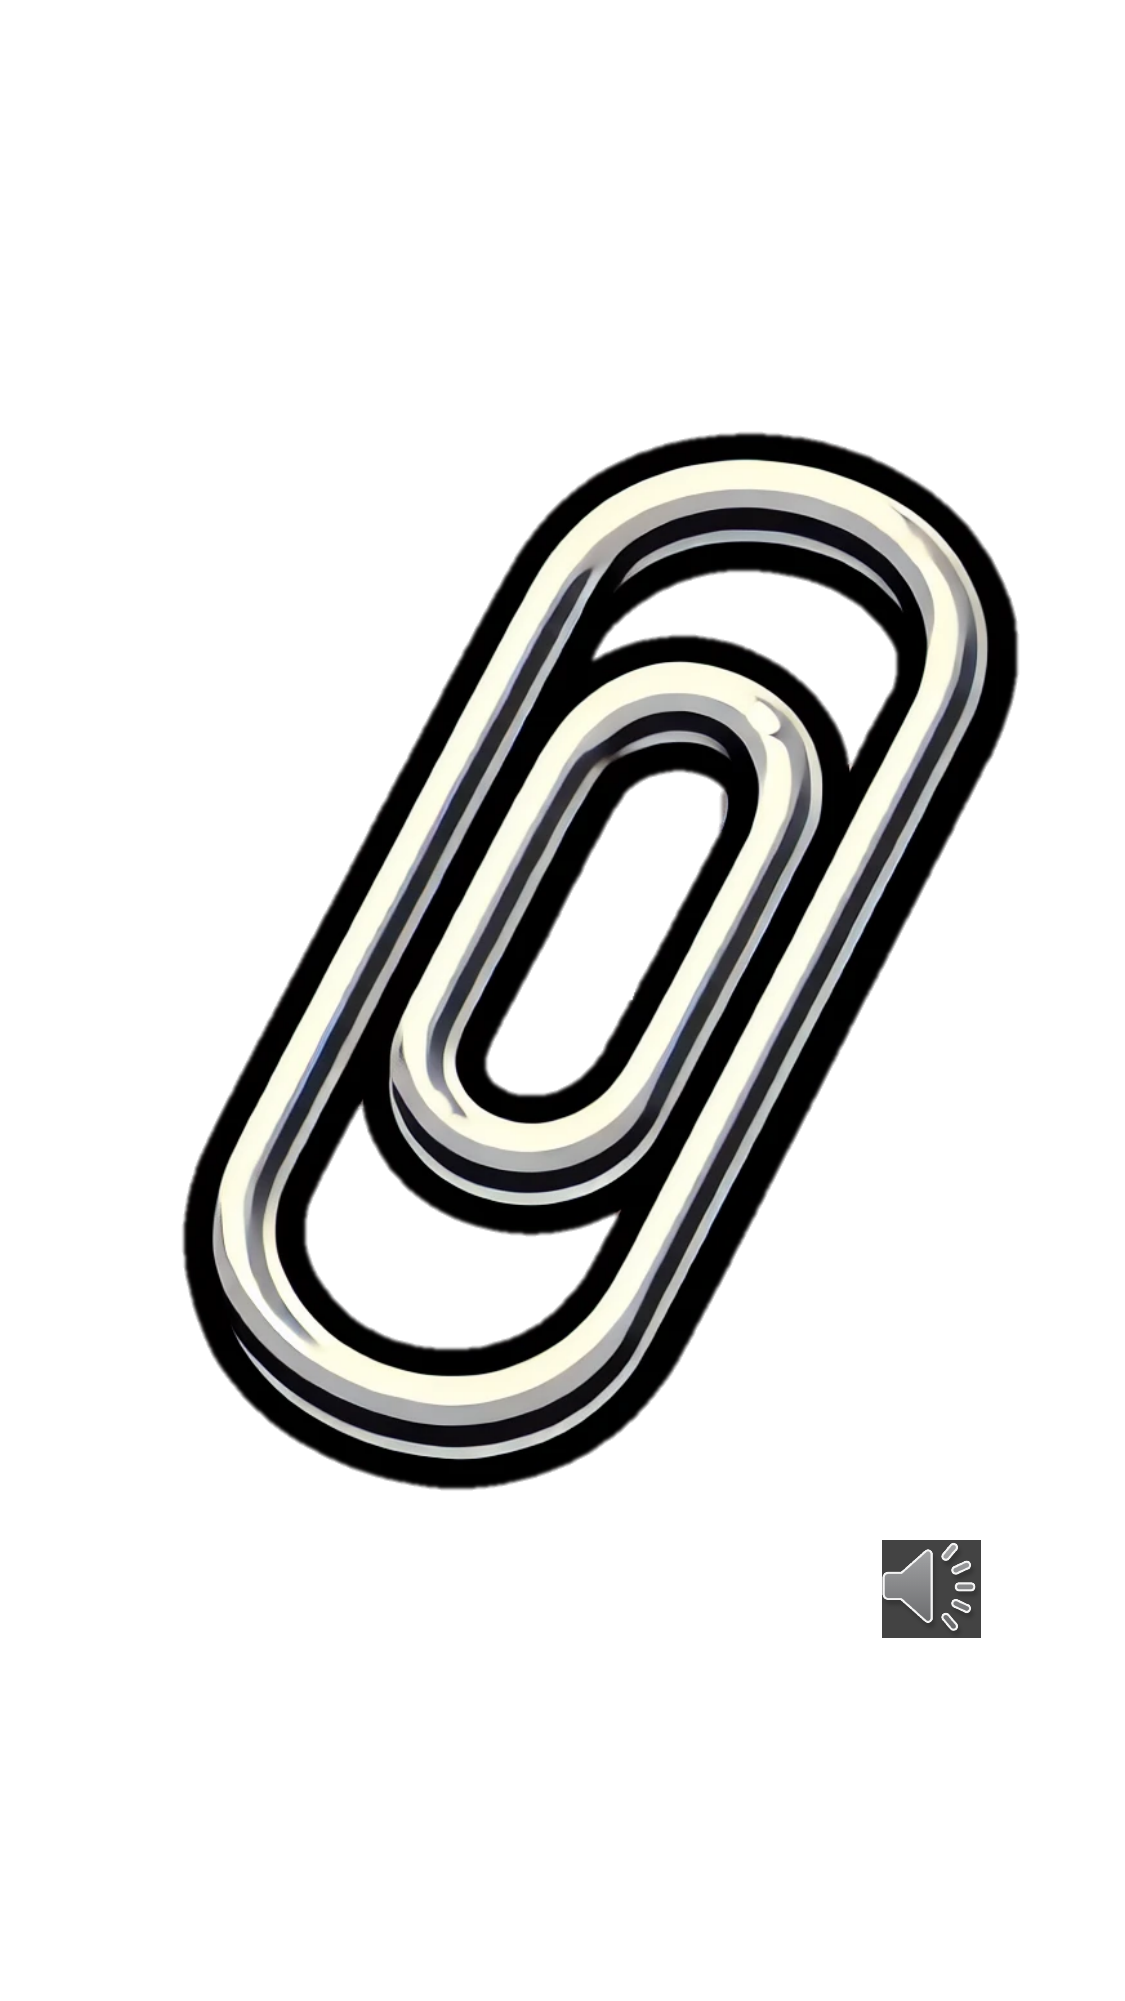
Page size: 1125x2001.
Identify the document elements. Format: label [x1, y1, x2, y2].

picture [0, 340, 1125, 1660]
